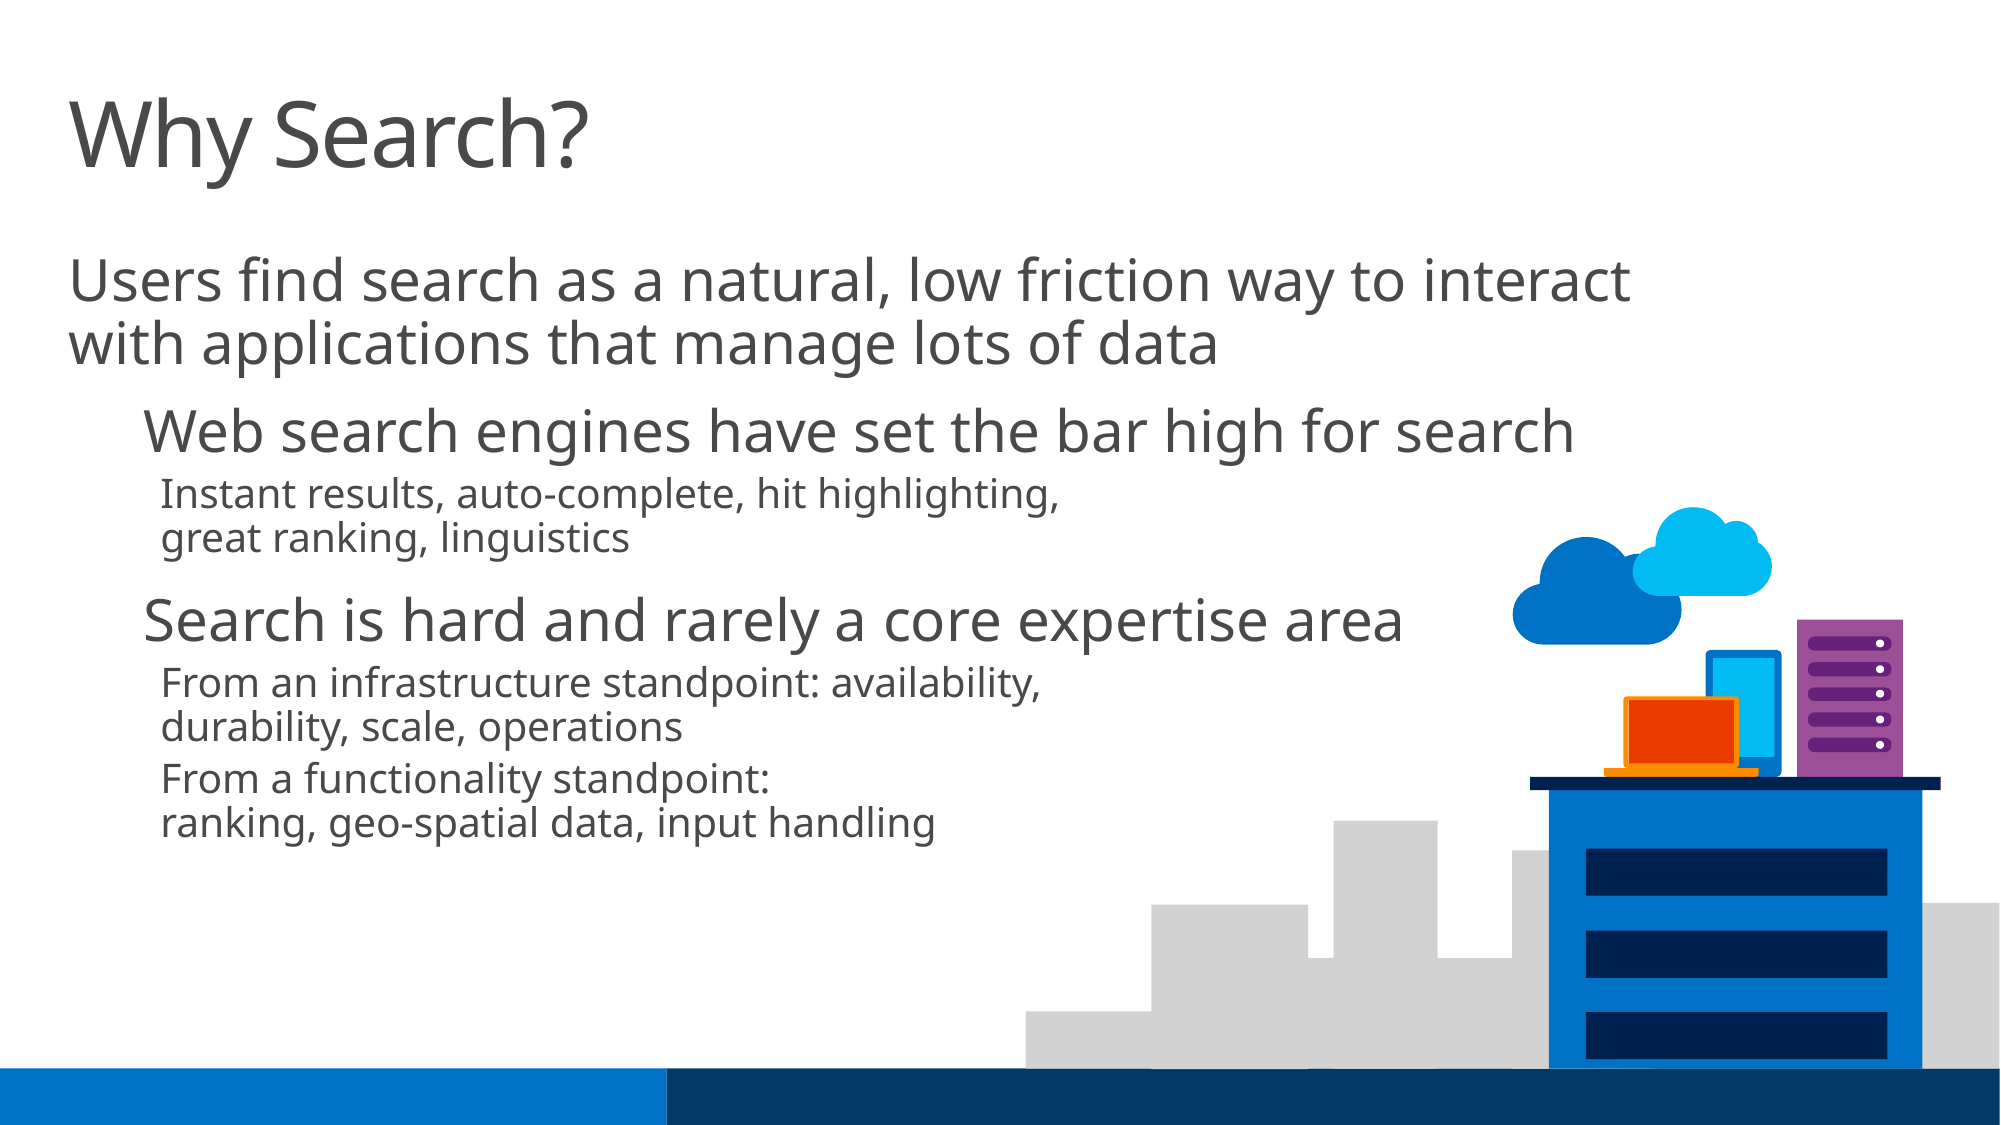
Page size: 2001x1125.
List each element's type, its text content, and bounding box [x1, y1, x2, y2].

title Why Search? [44, 42, 1956, 220]
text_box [1025, 507, 2000, 1070]
list Users find search as a natural, low friction way to interact with applications that manage lots of data Web search engines have set the bar high for search Instant results, auto-complete, hit highlighting, great ranking, linguistics Search is hard and rarely a core expertise area From an infrastructure standpoint: availability, durability, scale, operations From a functionality standpoint: ranking, geo-spatial data, input handling [38, 200, 1764, 965]
